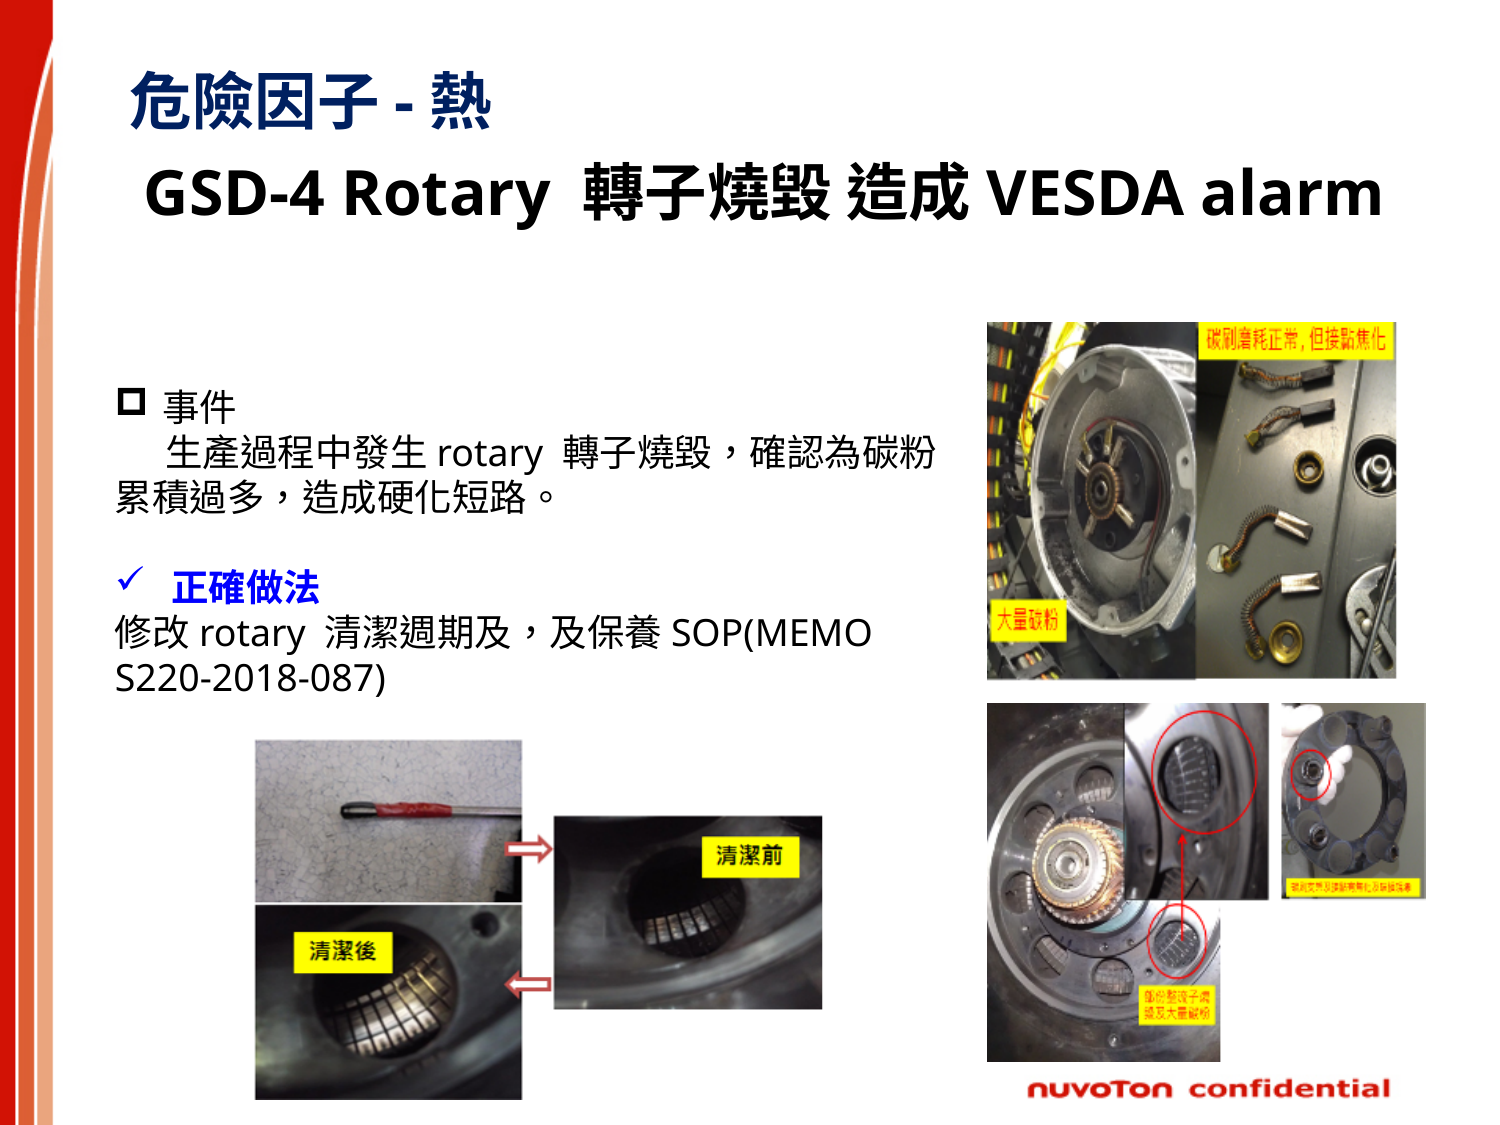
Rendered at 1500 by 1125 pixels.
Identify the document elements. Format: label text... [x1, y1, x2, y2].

picture [0, 0, 1500, 1125]
slide_number 31 [1074, 1070, 1388, 1100]
text_box 危險因子-熱 [64, 54, 1447, 145]
text_box GSD-4 Rotary 轉子燒毀 造成VESDA alarm [82, 145, 1447, 236]
text_box 事件 生產過程中發生rotary 轉子燒毀，確認為碳粉累積過多，造成硬化短路。 正確做法 修改rotary 清潔週期及，及保養SOP(MEMO S220-2018-087) [100, 376, 988, 707]
